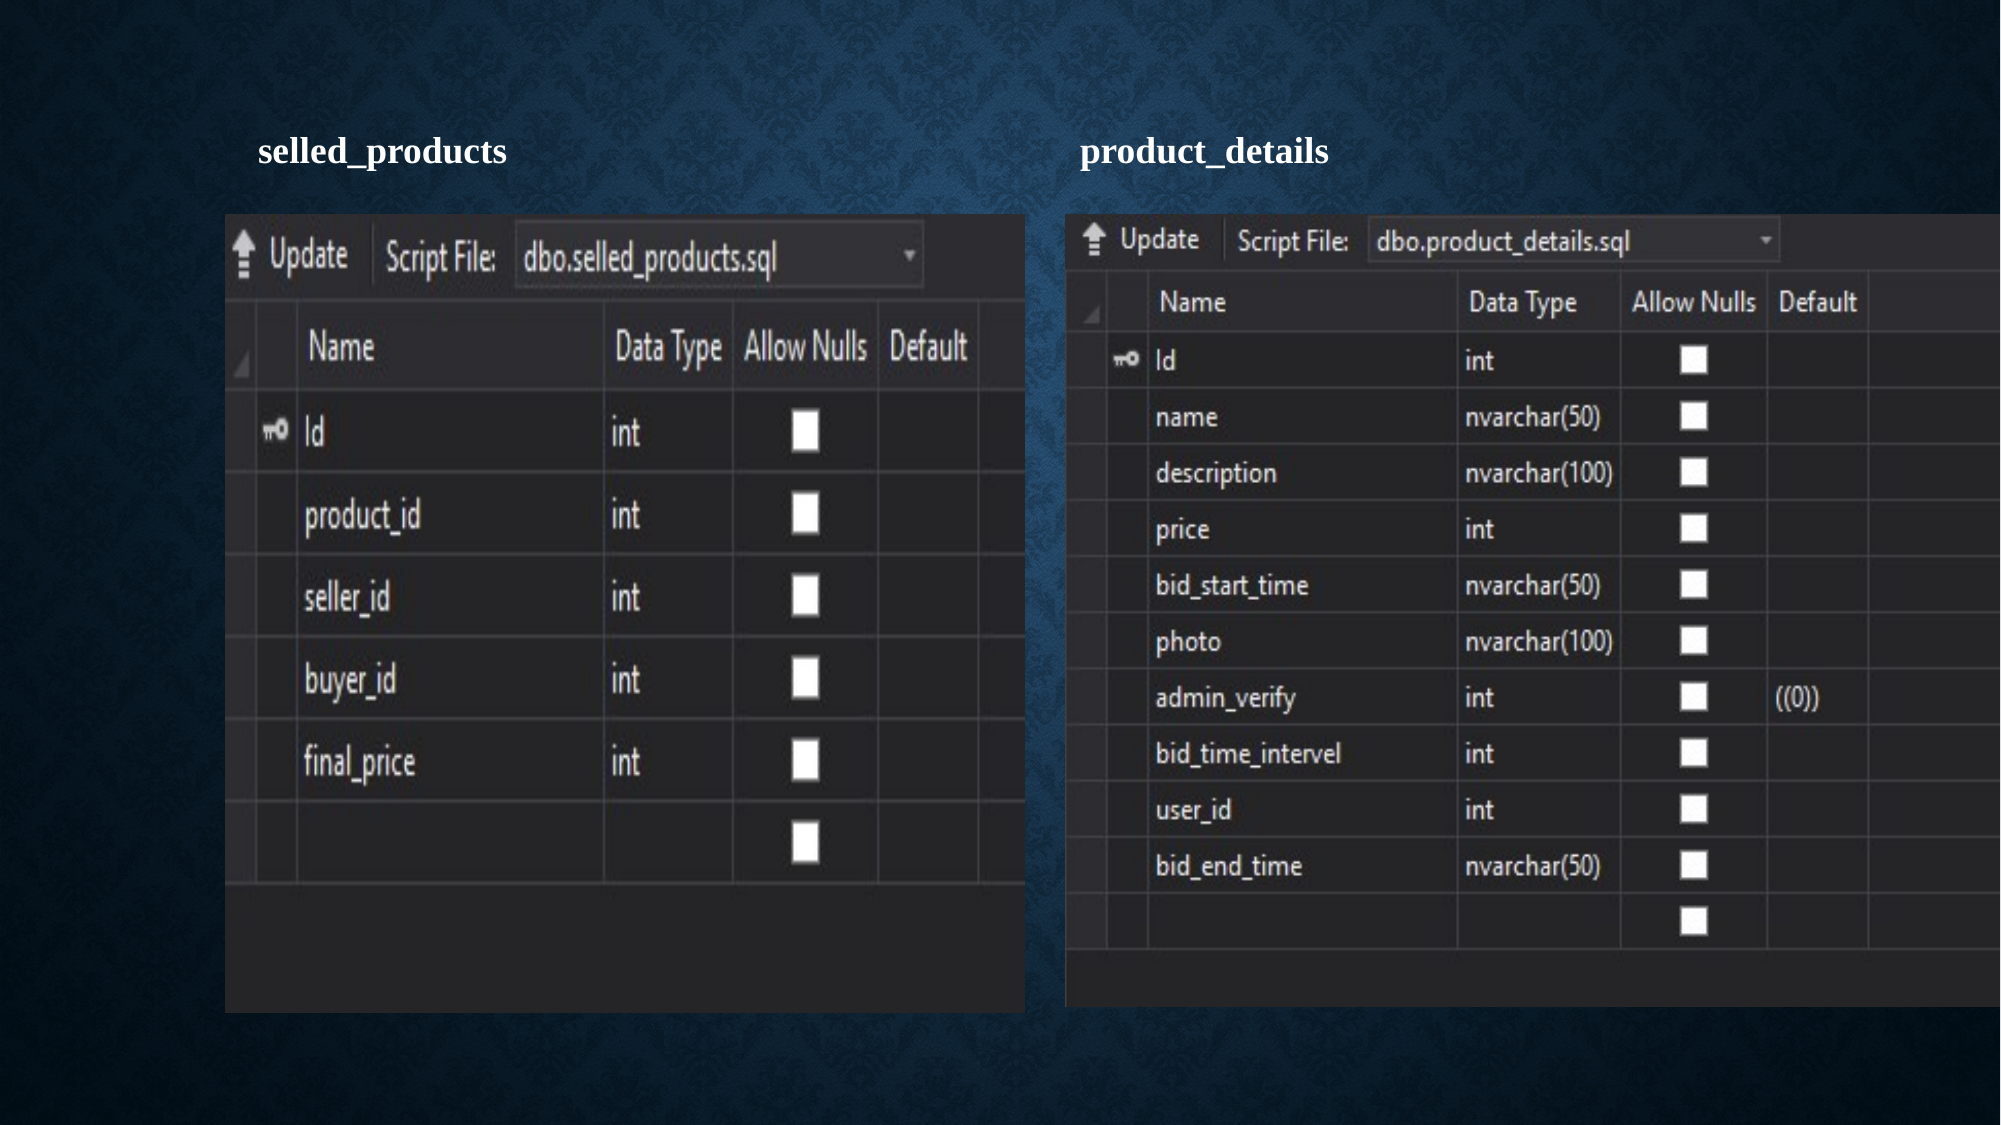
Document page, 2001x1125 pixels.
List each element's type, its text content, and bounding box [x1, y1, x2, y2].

title [243, 112, 1887, 1069]
text_box selled_products [243, 118, 797, 179]
picture [1064, 214, 2000, 1007]
text_box product_details [1065, 118, 1618, 179]
picture [224, 214, 1026, 1013]
